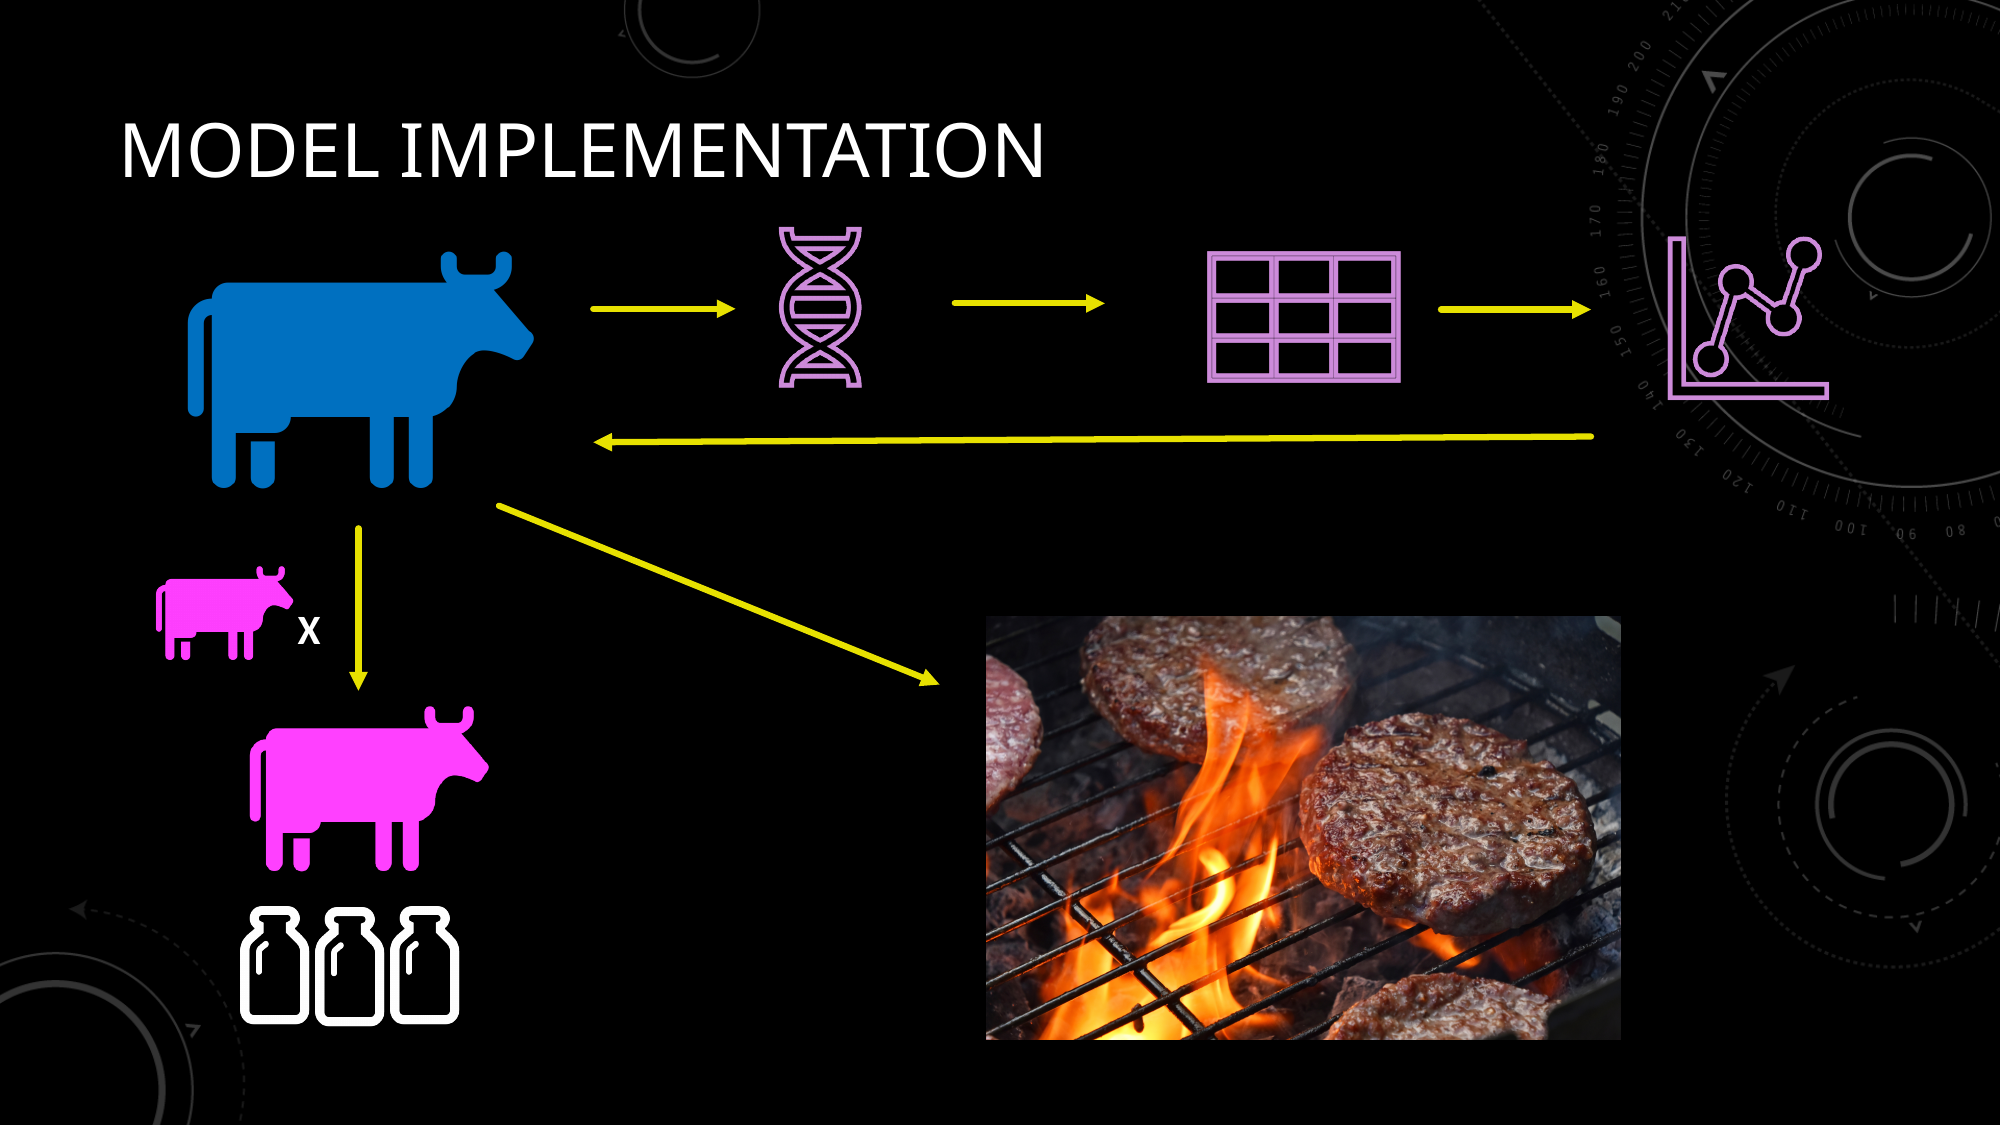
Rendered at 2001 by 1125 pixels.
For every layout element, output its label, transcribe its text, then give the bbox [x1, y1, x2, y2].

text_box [593, 436, 1592, 443]
picture [0, 0, 2000, 1125]
text_box X [306, 595, 336, 657]
title Model Implementation [103, 38, 1829, 257]
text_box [498, 505, 940, 685]
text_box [198, 889, 500, 1042]
